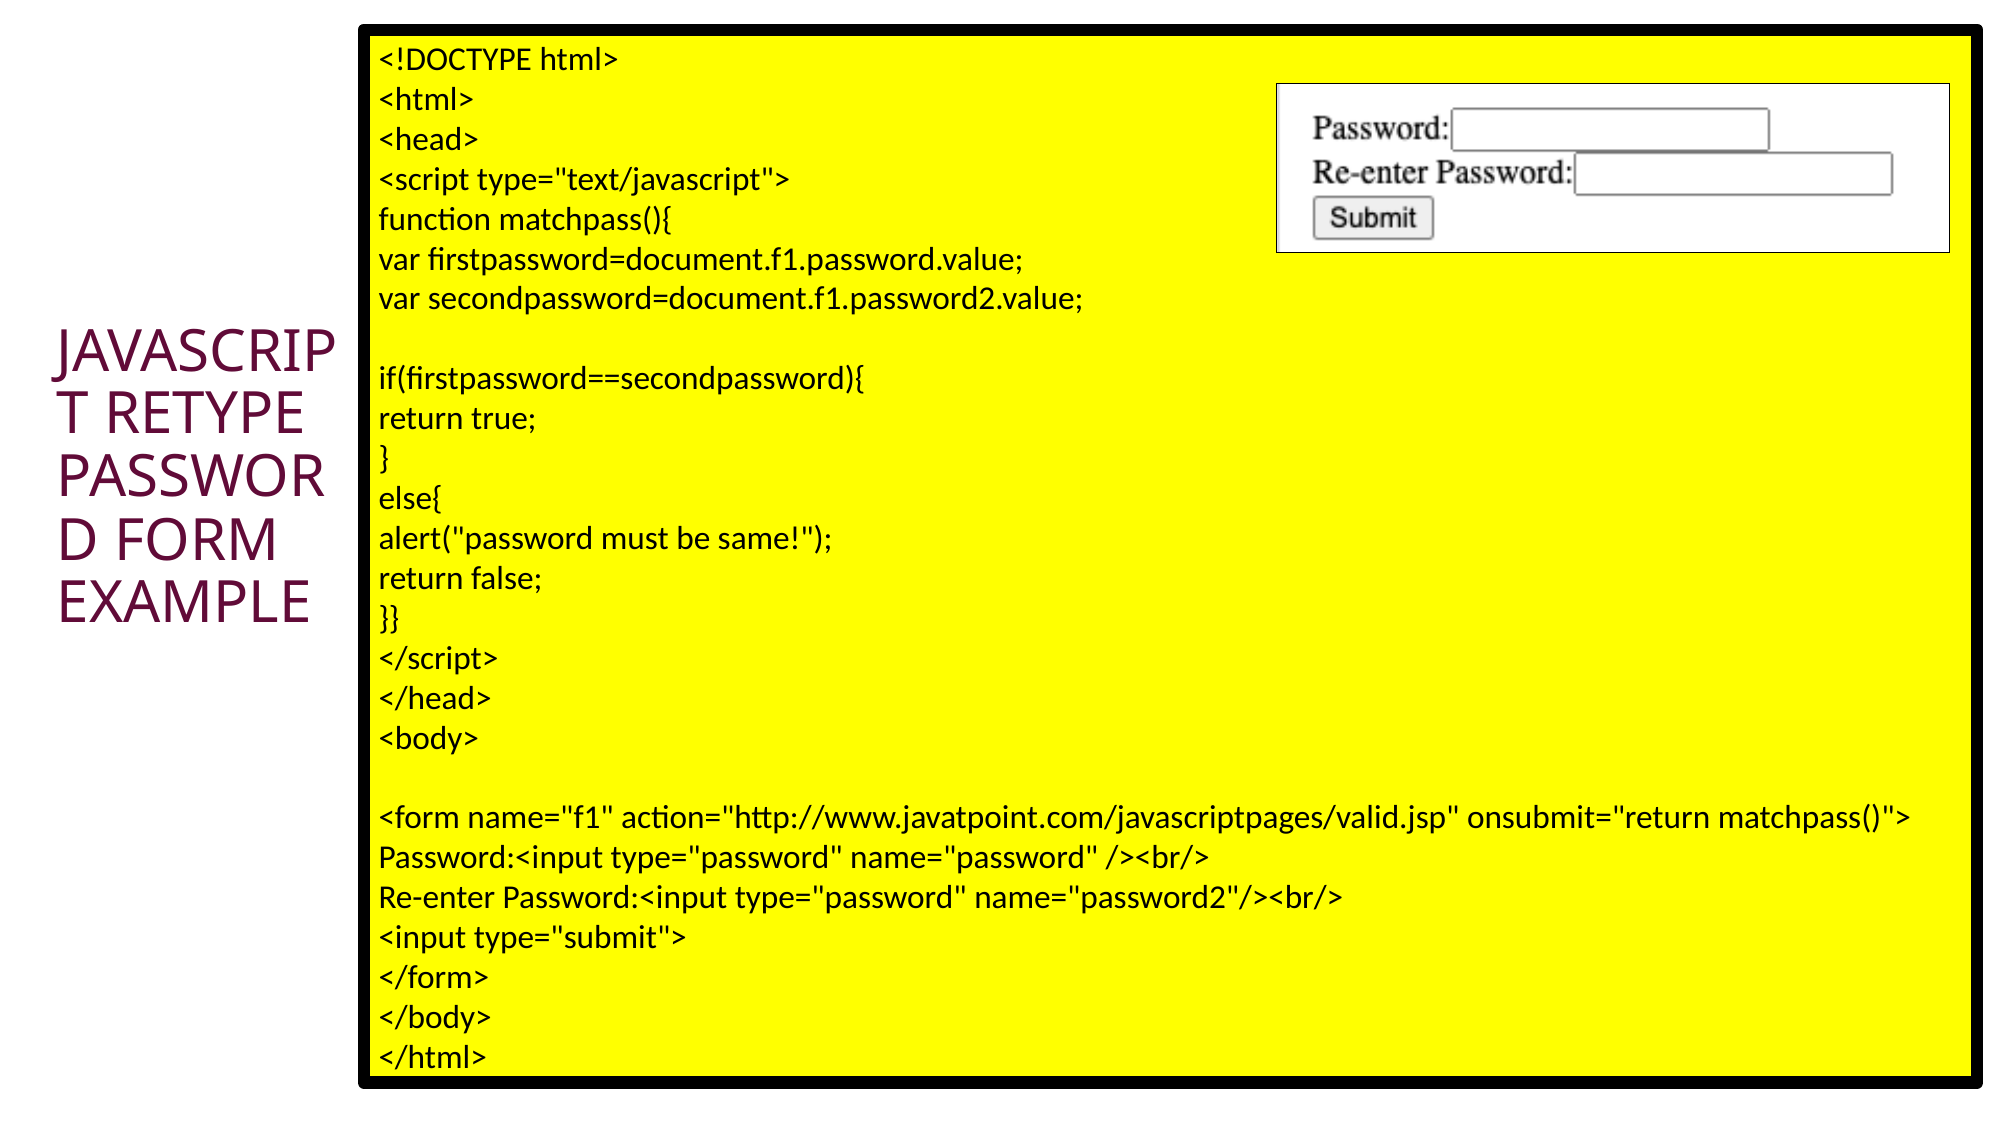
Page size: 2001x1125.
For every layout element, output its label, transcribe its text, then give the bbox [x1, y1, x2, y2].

text_box <!DOCTYPE html> <html> <head> <script type="text/javascript"> function matchpass(){ var firstpassword=document.f1.password.value; var secondpassword=document.f1.password2.value; if(firstpassword==secondpassword){ return true; } else{ alert("password must be same!"); return false; }} </script> </head> <body> <form name="f1" action="http://www.javatpoint.com/javascriptpages/valid.jsp" onsubmit="return matchpass()"> Password:<input type="password" name="password" /><br/> Re-enter Password:<input type="password" name="password2"/><br/> <input type="submit"> </form> </body> </html> [363, 29, 1978, 1083]
picture [1276, 83, 1950, 253]
title JAVASCRIPT RETYPE PASSWORD FORM EXAMPLE [41, 252, 363, 704]
